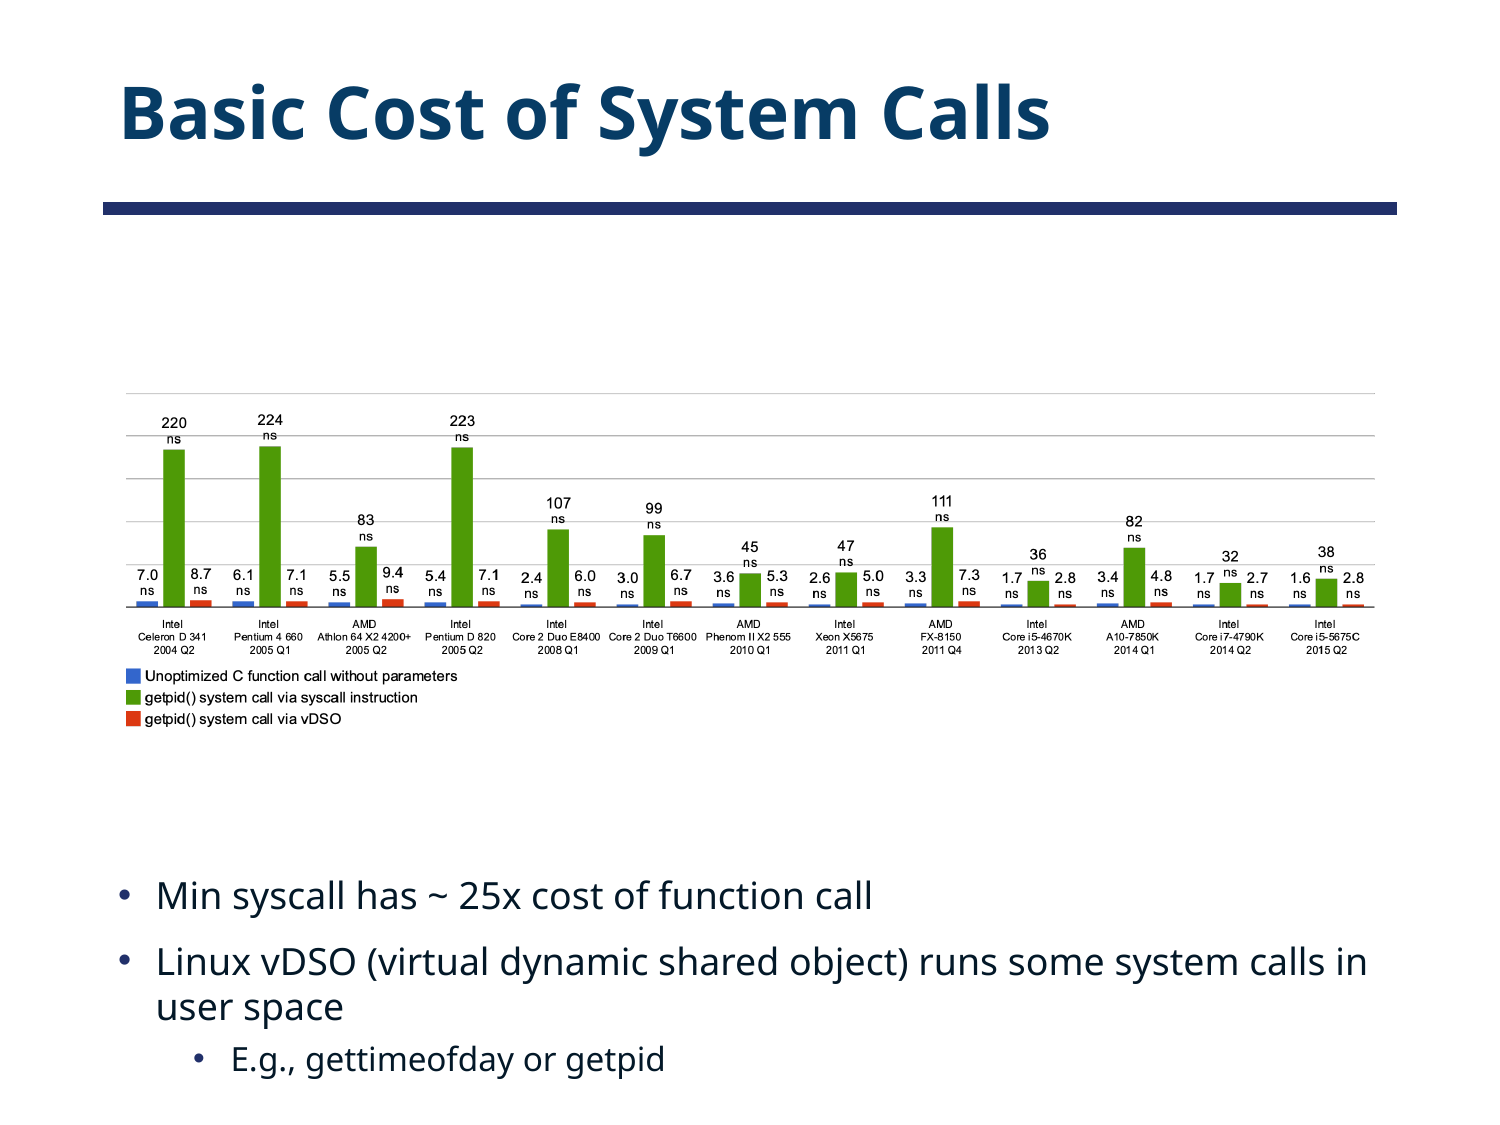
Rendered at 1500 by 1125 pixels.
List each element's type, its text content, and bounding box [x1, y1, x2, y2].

title Basic Cost of System Calls [103, 34, 1397, 197]
picture [115, 382, 1385, 743]
list Min syscall has ~ 25x cost of function call Linux vDSO (virtual dynamic shared object) runs some system calls in user space E.g., gettimeofday or getpid [103, 864, 1397, 1058]
